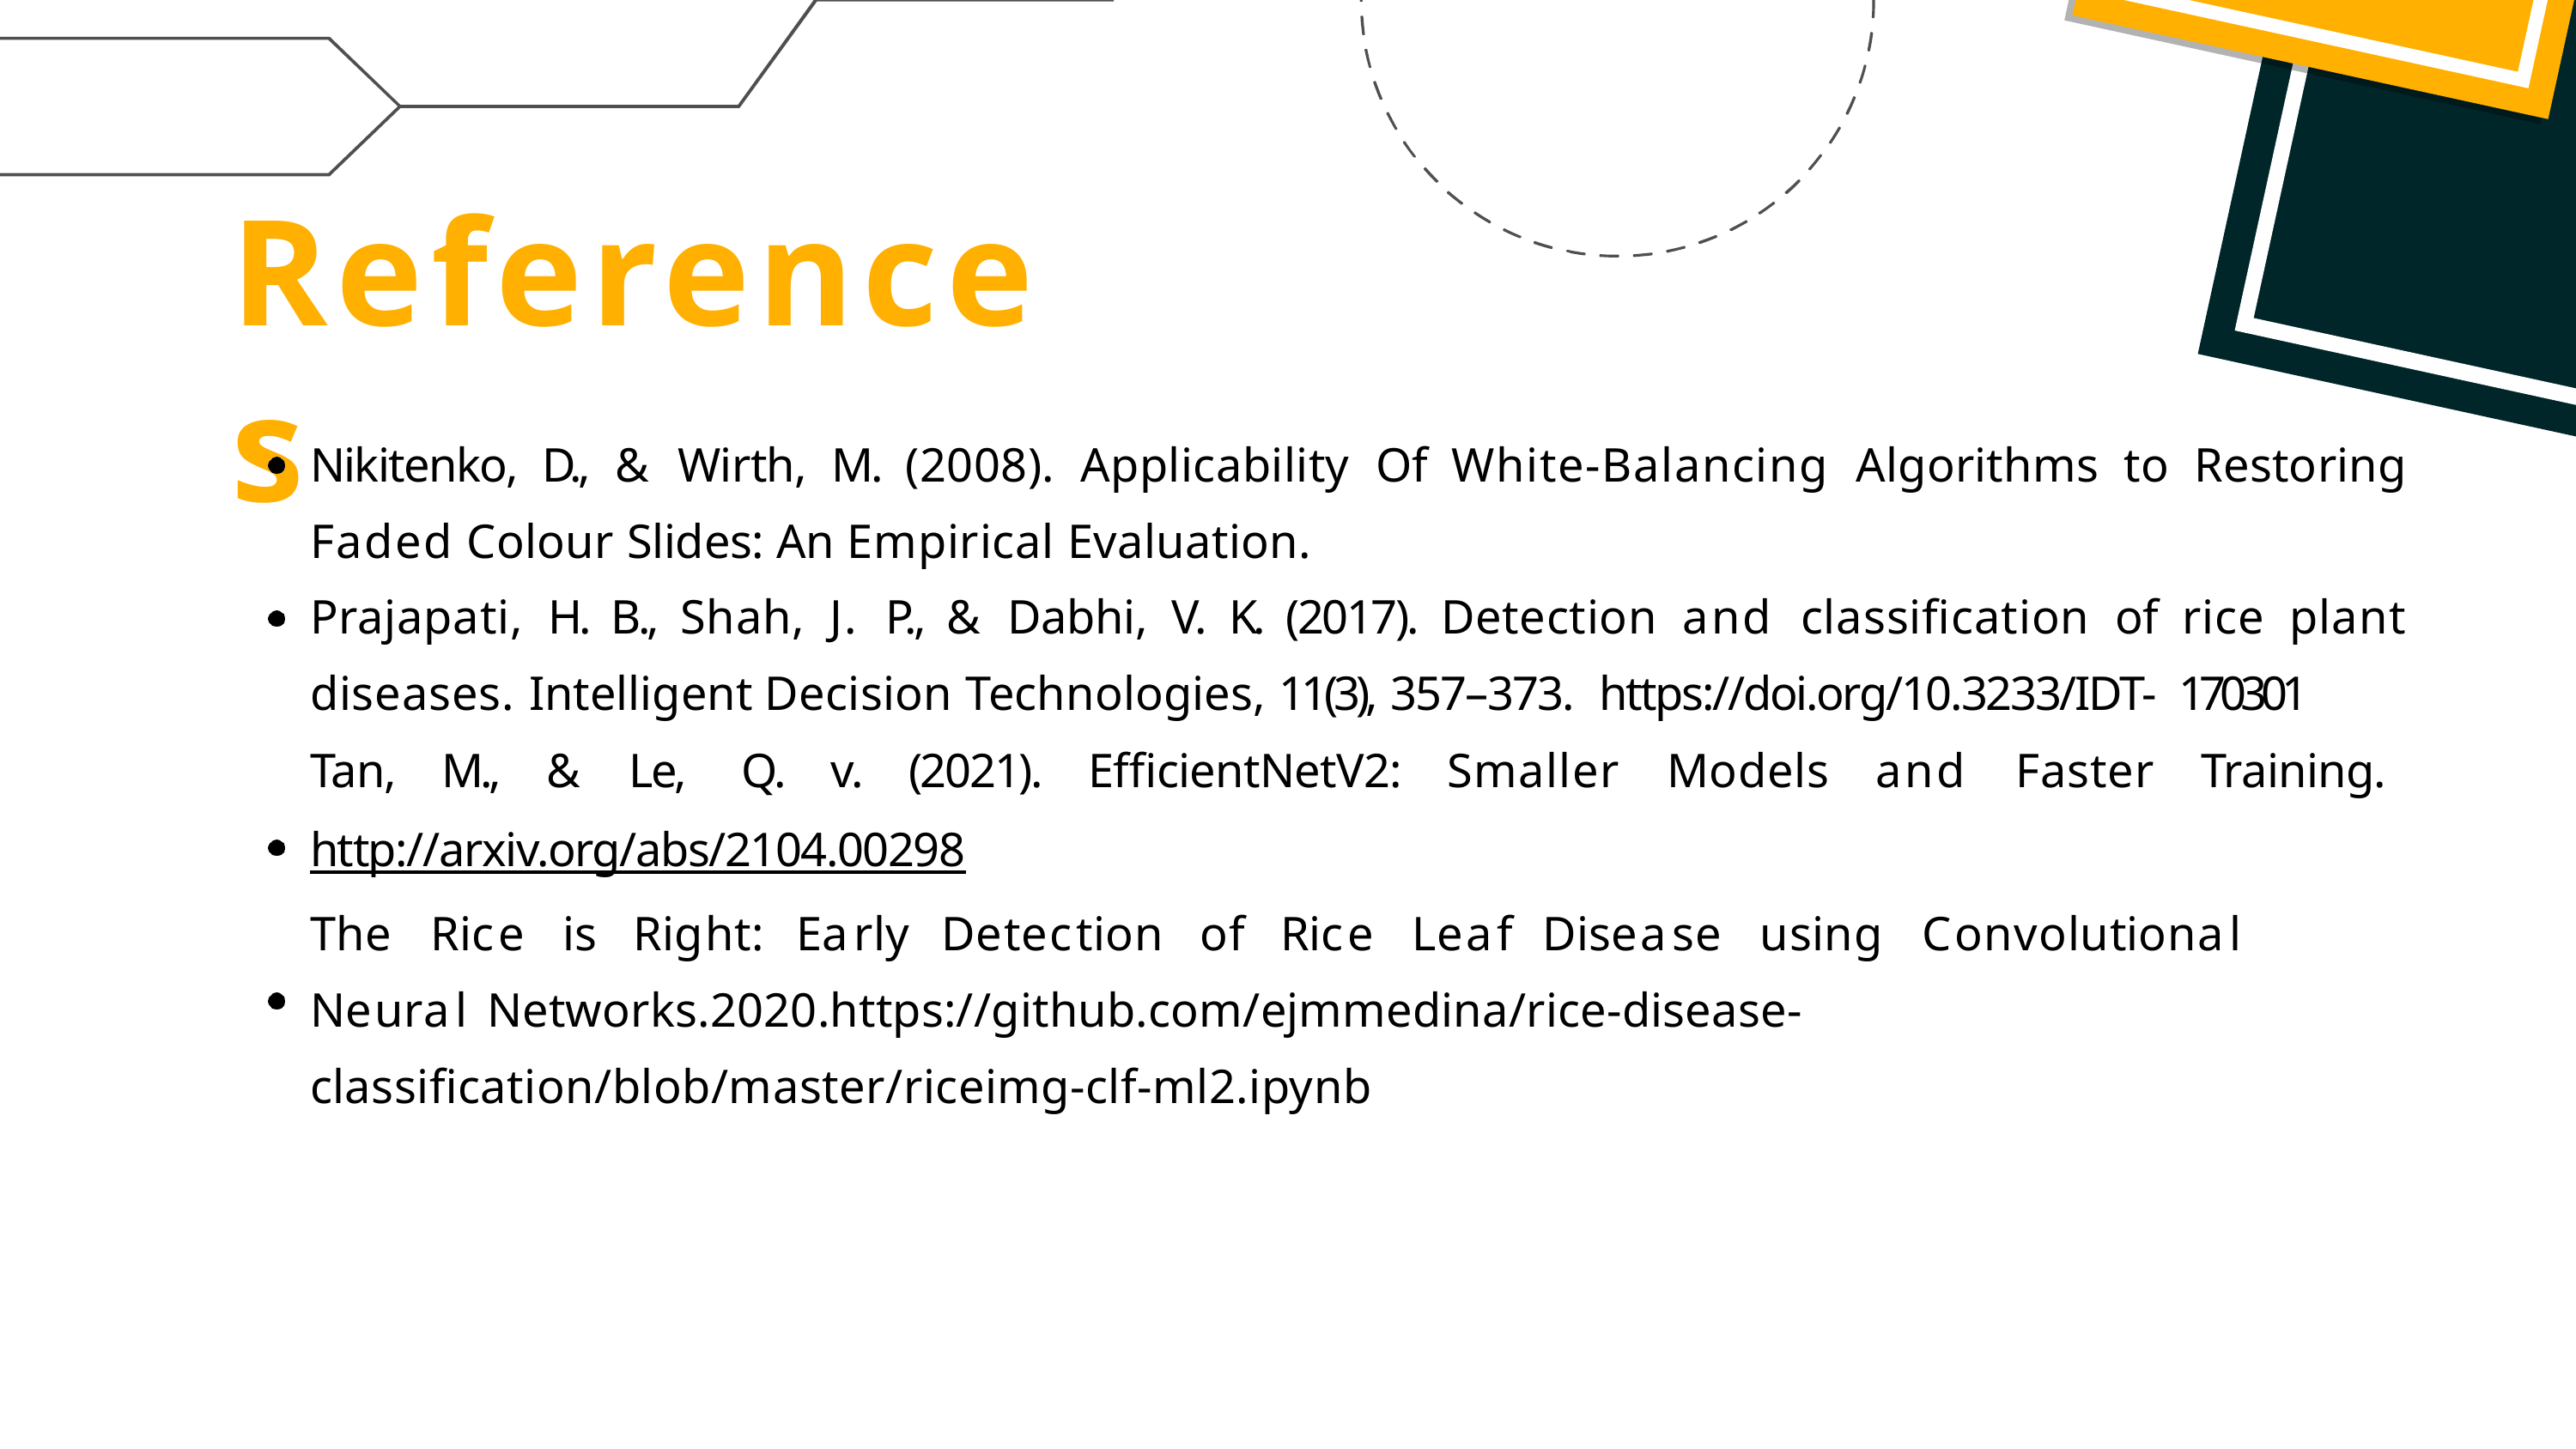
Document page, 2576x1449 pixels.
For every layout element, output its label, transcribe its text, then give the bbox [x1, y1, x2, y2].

text_box [1534, 240, 1553, 249]
text_box [1632, 252, 1653, 258]
text_box [1364, 48, 1372, 69]
text_box [1858, 64, 1867, 84]
text_box [1808, 154, 1822, 171]
text_box [1867, 32, 1874, 52]
picture [268, 609, 285, 627]
text_box [1402, 141, 1416, 158]
picture [268, 992, 285, 1009]
text_box Nikitenko, D., & Wirth, M. (2008). Applicability Of White-Balancing Algorithms to Restoring Faded Colour Slides: An Empirical Evaluation. Prajapati, H. B., Shah, J. P., & Dabhi, V. K. (2017). Detection and classification of rice plant diseases. Intelligent Decision Technologies, 11(3), 357–373. https://doi.org/10.3233/IDT- 170301 Tan, M., & Le, Q. v. (2021). EfficientNetV2: Smaller Models and Faster Training. http://arxiv.org/abs/2104.00298 The Rice is Right: Early Detection of Rice Leaf Disease using Convolutional Neural Networks.2020.https://github.com/ejmmedina/rice-disease- classification/blob/master/riceimg-clf-ml2.ipynb [308, 412, 2433, 1113]
text_box [1758, 201, 1776, 215]
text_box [2063, 0, 2576, 437]
text_box [1566, 250, 1586, 256]
text_box [1845, 96, 1856, 115]
text_box [1373, 81, 1382, 100]
picture [268, 839, 285, 857]
text_box [1360, 15, 1365, 35]
text_box [1503, 228, 1522, 239]
text_box [1784, 179, 1801, 194]
picture [268, 457, 285, 474]
text_box [1599, 254, 1619, 258]
text_box [1447, 191, 1463, 205]
text_box [1473, 211, 1492, 224]
text_box [1698, 234, 1717, 245]
text_box [0, 0, 1115, 177]
text_box [1871, 0, 1875, 19]
text_box [1829, 126, 1841, 144]
title References [229, 177, 1088, 531]
text_box [1423, 167, 1439, 183]
text_box [1666, 246, 1686, 253]
text_box [1386, 112, 1398, 130]
text_box [1729, 220, 1748, 232]
